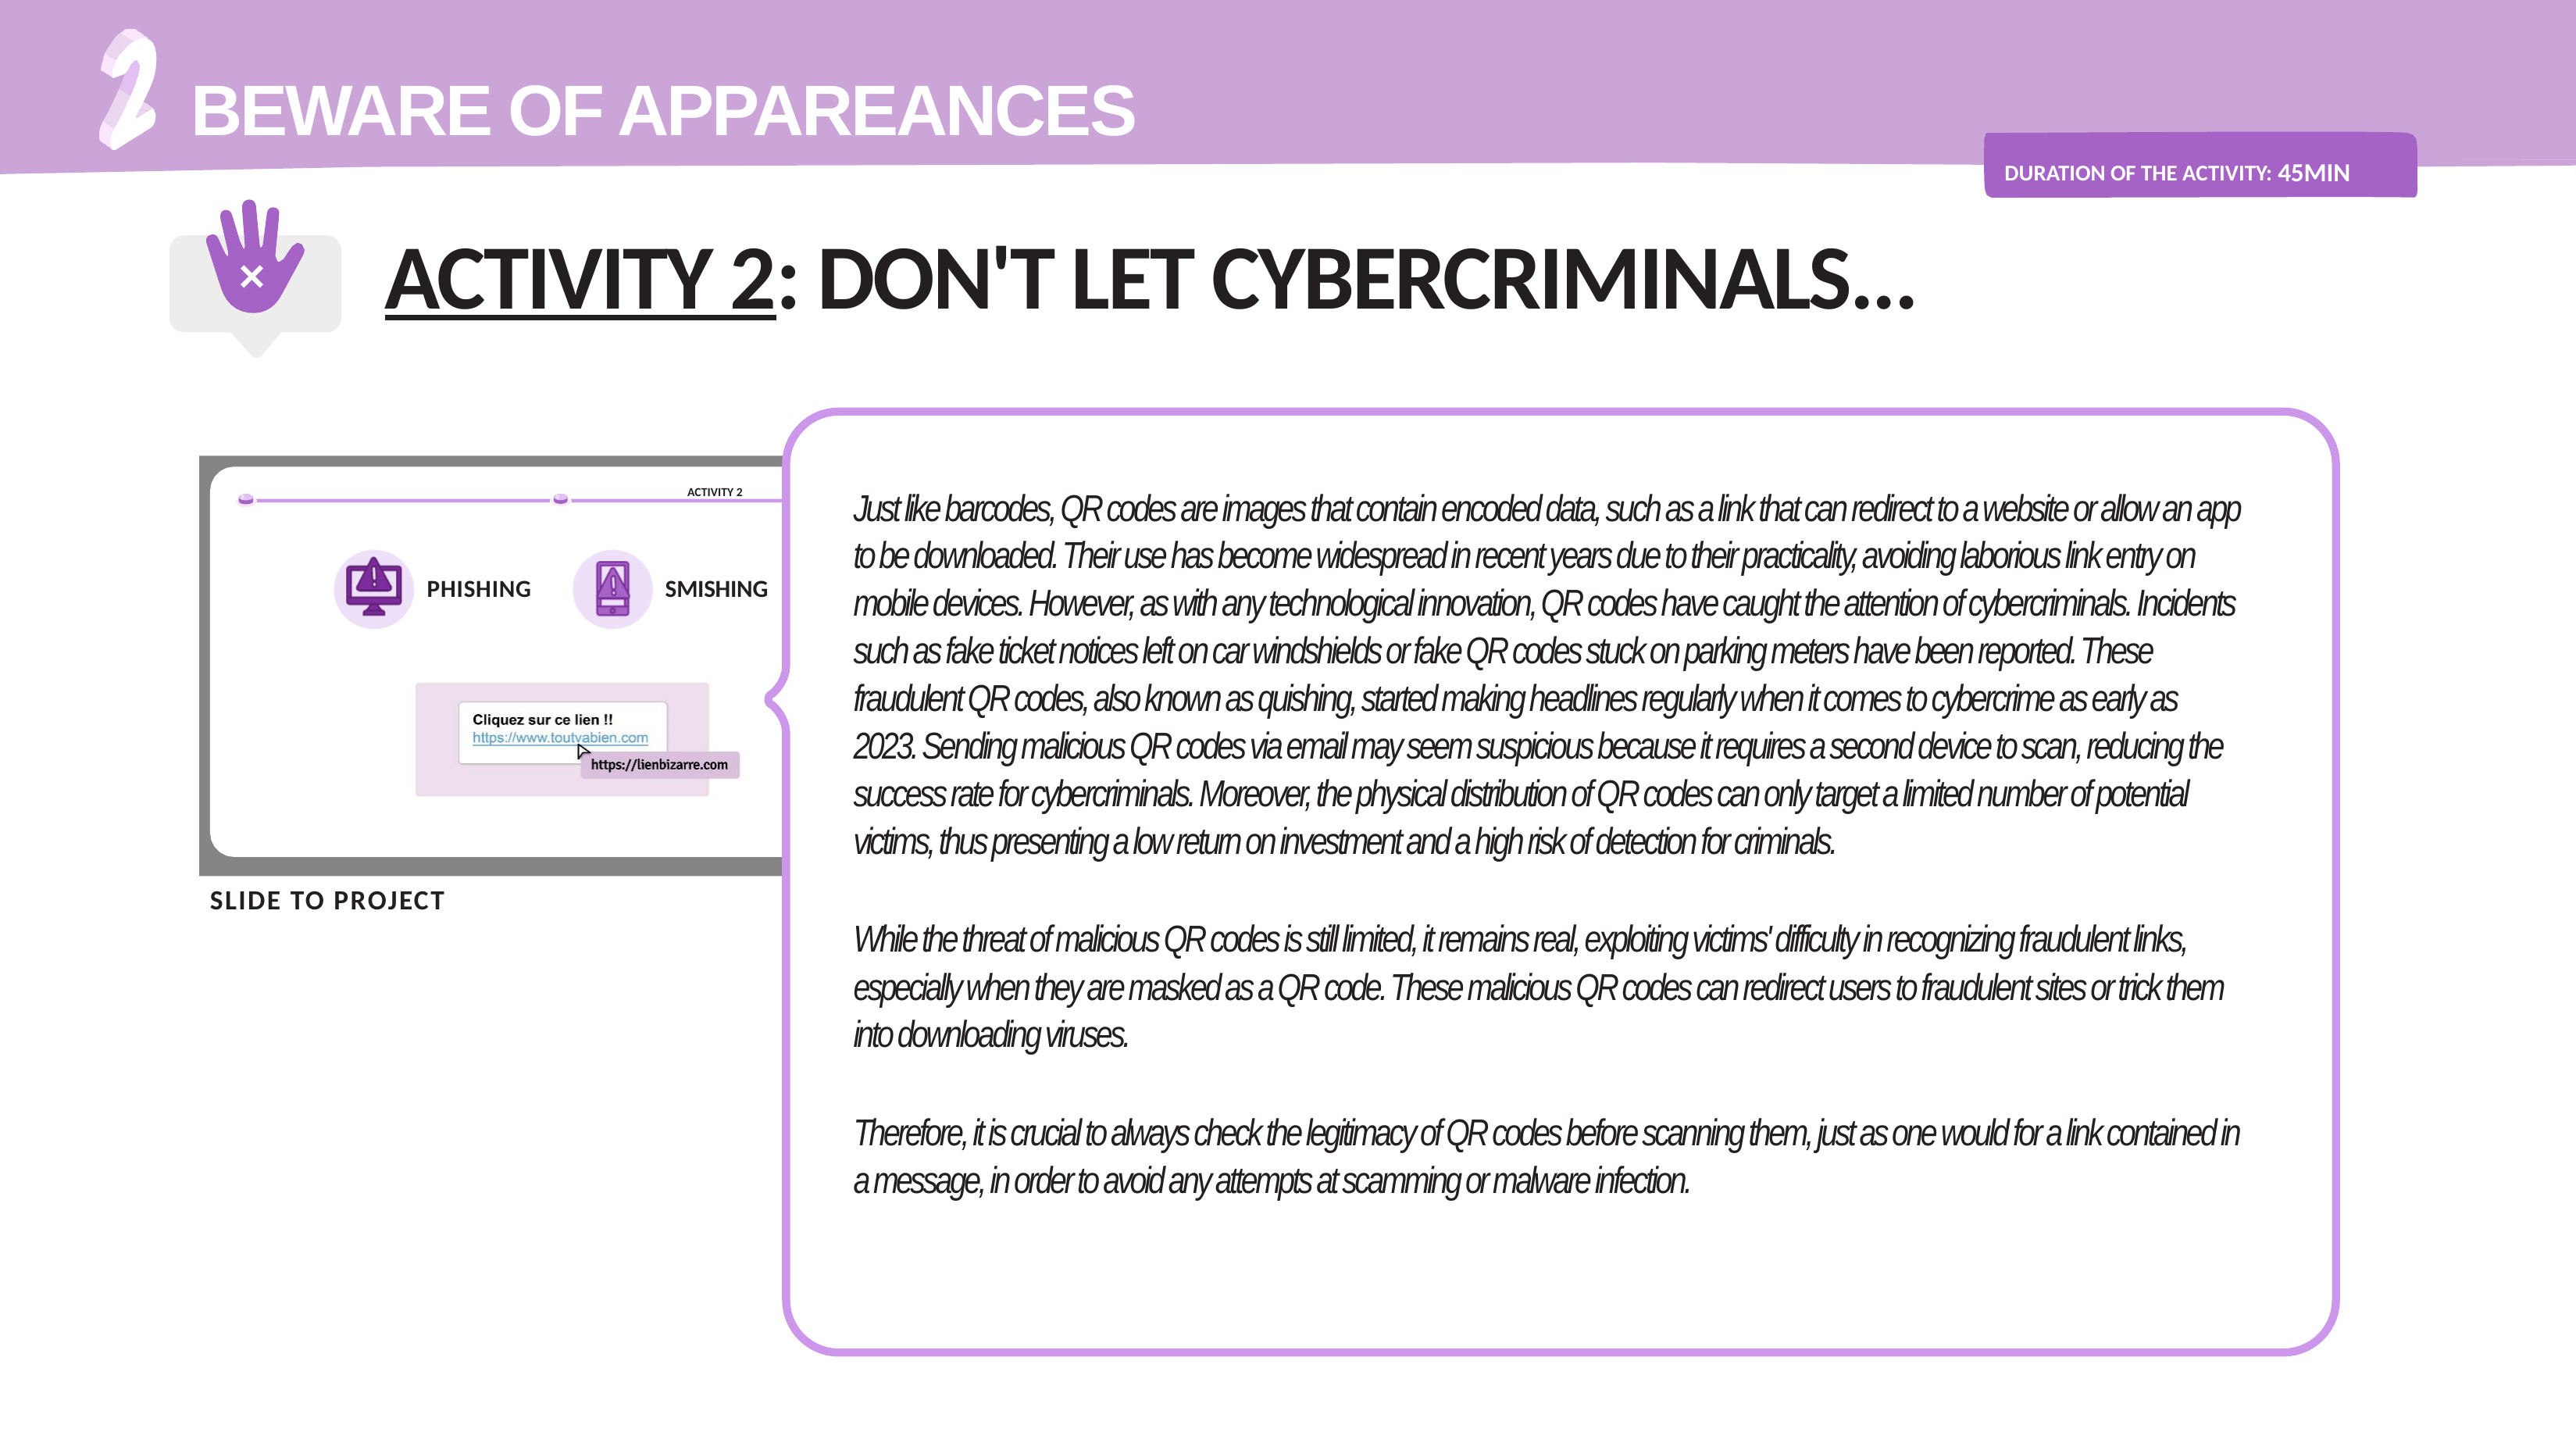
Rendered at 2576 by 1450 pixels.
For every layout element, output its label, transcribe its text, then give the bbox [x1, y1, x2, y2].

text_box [209, 407, 2341, 1357]
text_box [198, 455, 204, 877]
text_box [169, 199, 342, 359]
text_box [0, 0, 2576, 198]
text_box ACTIVITY 2: DON'T LET CYBERCRIMINALS... [358, 215, 2255, 327]
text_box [176, 0, 1543, 135]
